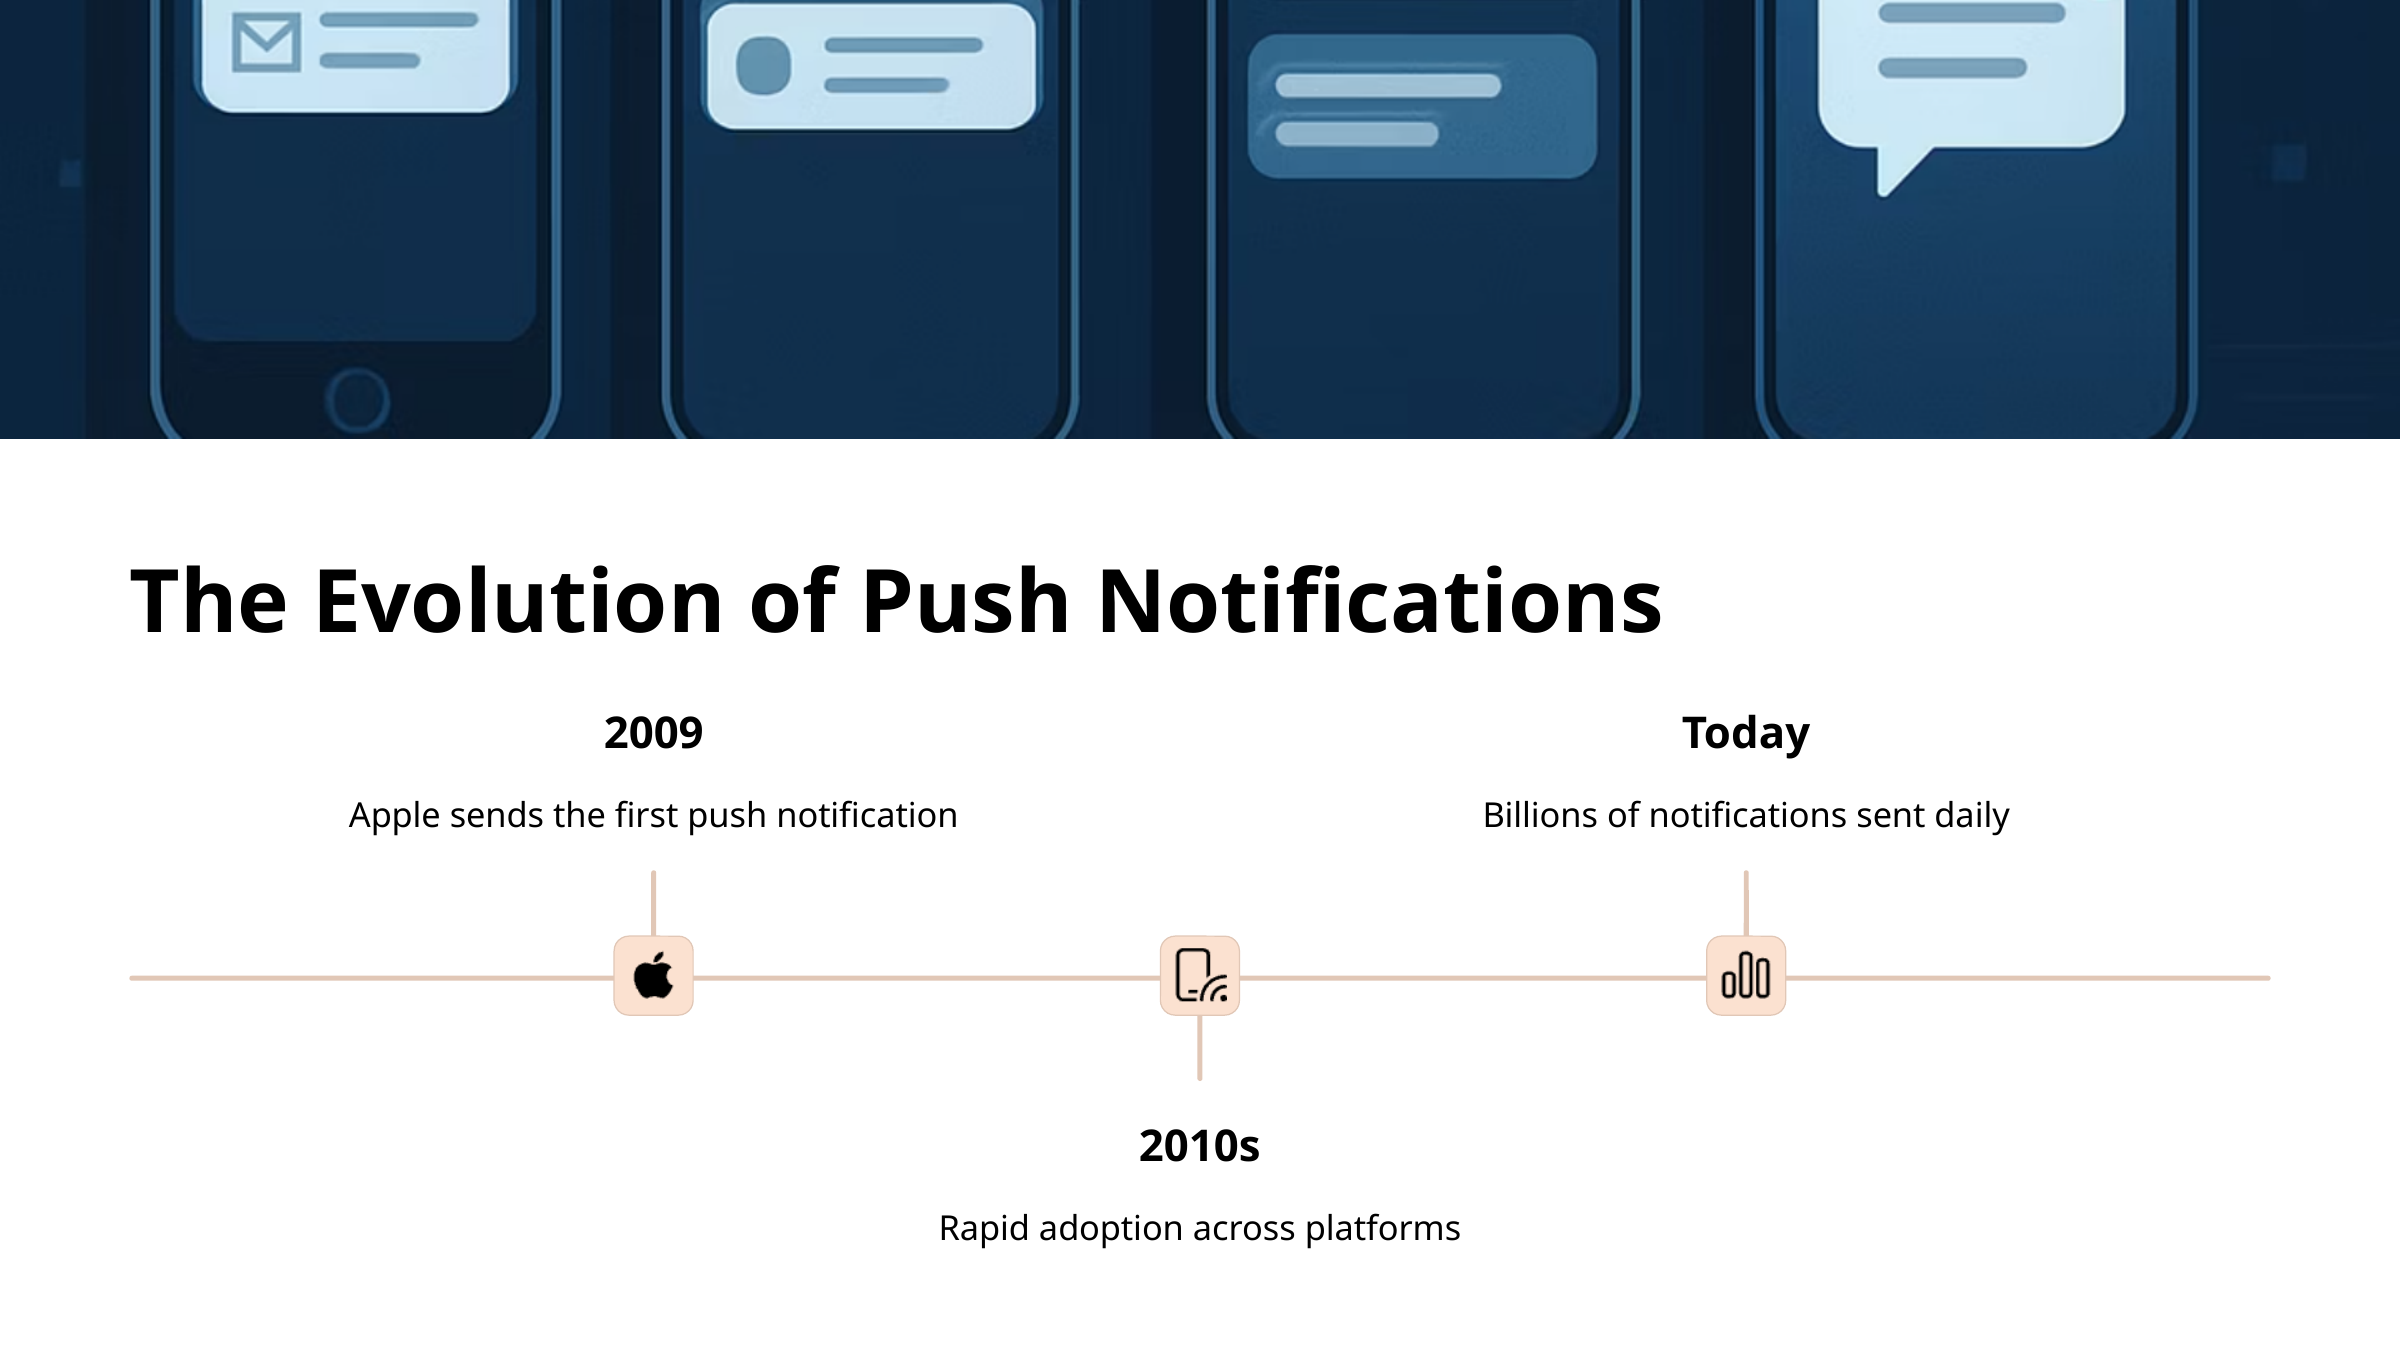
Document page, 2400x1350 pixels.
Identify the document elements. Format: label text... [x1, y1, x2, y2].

picture [627, 942, 680, 1009]
text_box Apple sends the first push notification [164, 779, 1143, 836]
picture [0, 0, 2400, 439]
text_box [129, 975, 614, 981]
text_box [614, 936, 694, 1016]
text_box [1786, 975, 2271, 981]
picture [1719, 942, 1773, 1009]
text_box Rapid adoption across platforms [710, 1192, 1690, 1249]
text_box Today [1526, 703, 1966, 758]
text_box 2009 [434, 703, 874, 758]
text_box [651, 870, 657, 936]
text_box 2010s [980, 1116, 1420, 1172]
text_box [1706, 936, 1786, 1016]
picture [1173, 942, 1227, 1009]
text_box [1743, 870, 1749, 936]
text_box [694, 975, 1160, 981]
text_box The Evolution of Push Notifications [129, 540, 1637, 651]
text_box [1240, 975, 1706, 981]
text_box Billions of notifications sent daily [1257, 779, 2236, 836]
text_box [1160, 936, 1240, 1016]
text_box [1197, 1016, 1203, 1082]
